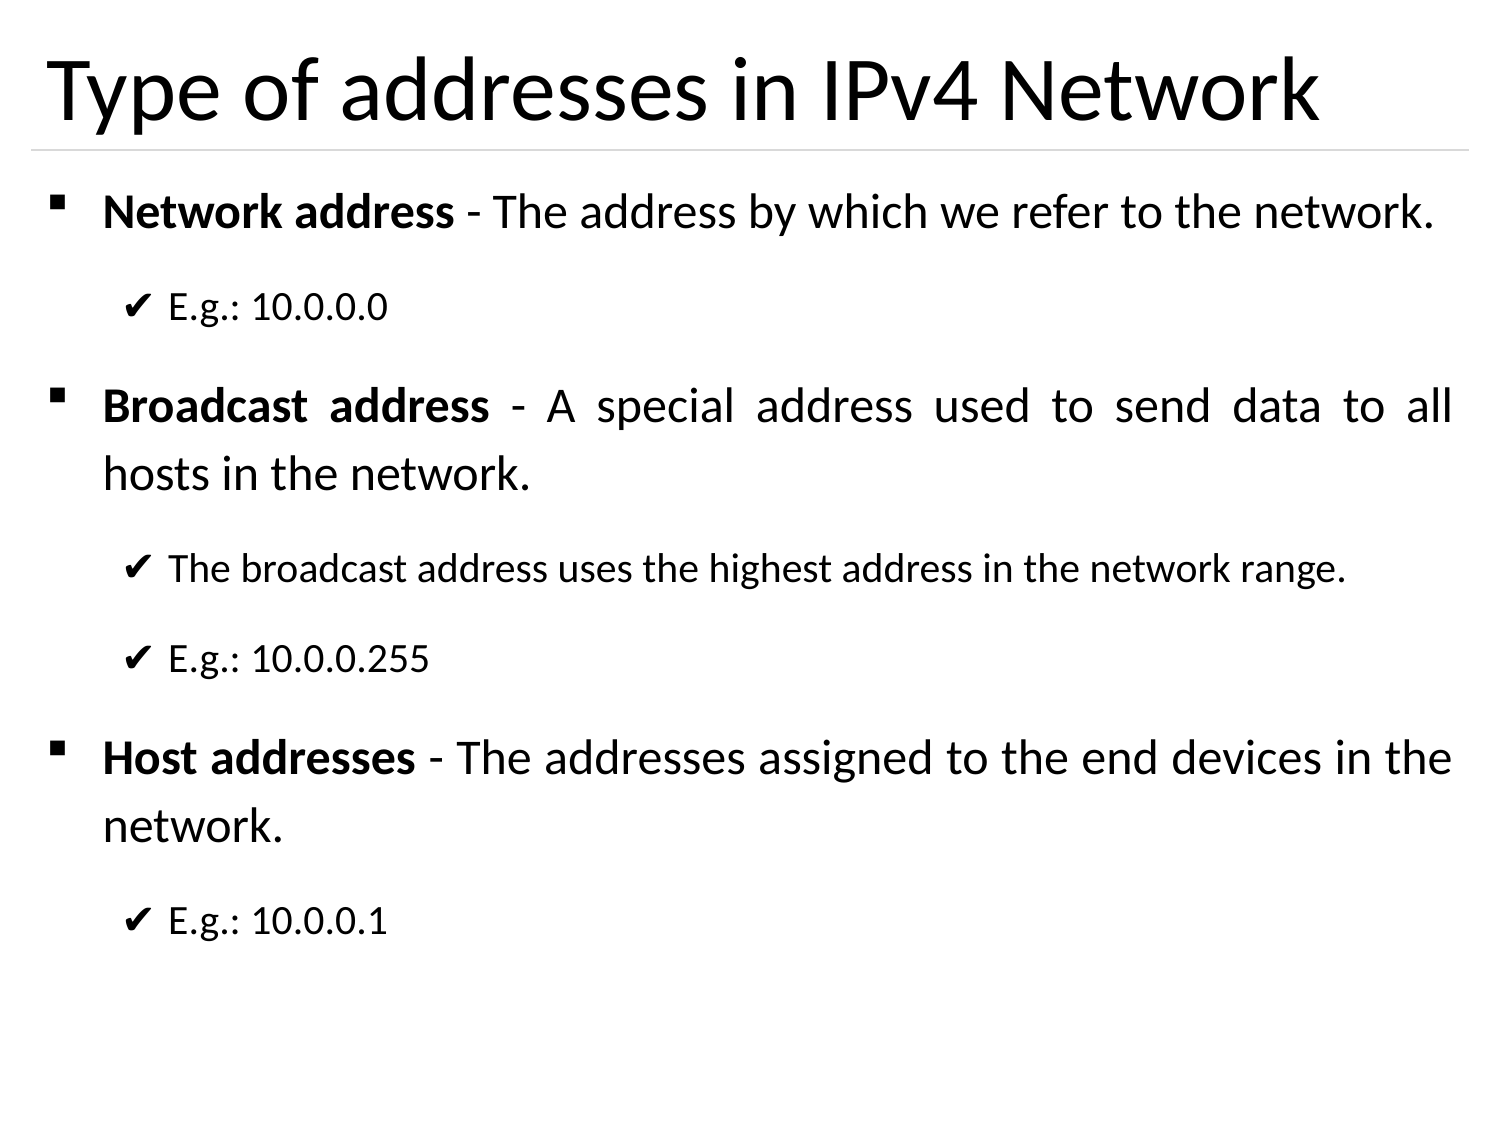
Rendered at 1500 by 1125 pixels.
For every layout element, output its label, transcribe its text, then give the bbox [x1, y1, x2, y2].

list Network address - The address by which we refer to the network. E.g.: 10.0.0.0 Broadcast address - A special address used to send data to all hosts in the network. The broadcast address uses the highest address in the network range. E.g.: 10.0.0.255 Host addresses - The addresses assigned to the end devices in the network. E.g.: 10.0.0.1 [31, 162, 1469, 1038]
title Type of addresses in IPv4 Network [31, 17, 1469, 150]
